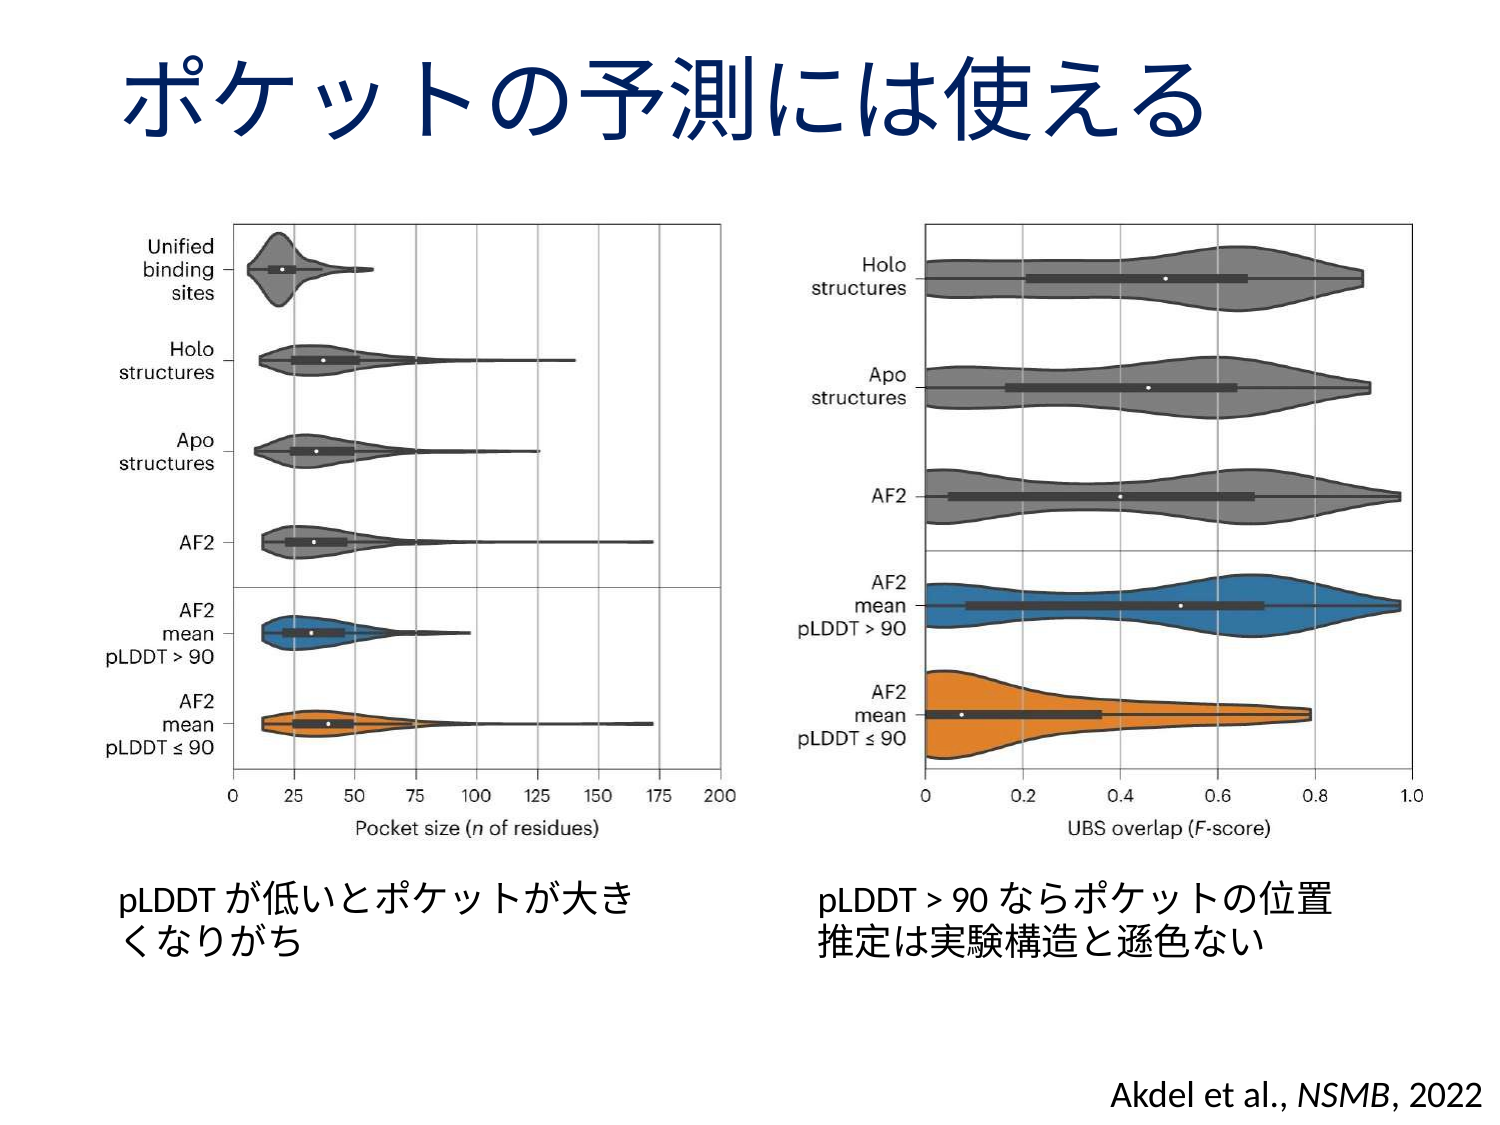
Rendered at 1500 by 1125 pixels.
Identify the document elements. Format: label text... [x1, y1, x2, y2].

text_box pLDDT > 90ならポケットの位置推定は実験構造と遜⾊ない [815, 871, 1369, 964]
text_box Akdel et al., NSMB, 2022 [1108, 1067, 1487, 1115]
title ポケットの予測には使える [116, 40, 1221, 215]
picture [102, 217, 1423, 841]
text_box pLDDTが低いとポケットが⼤きくなりがち [115, 871, 670, 964]
